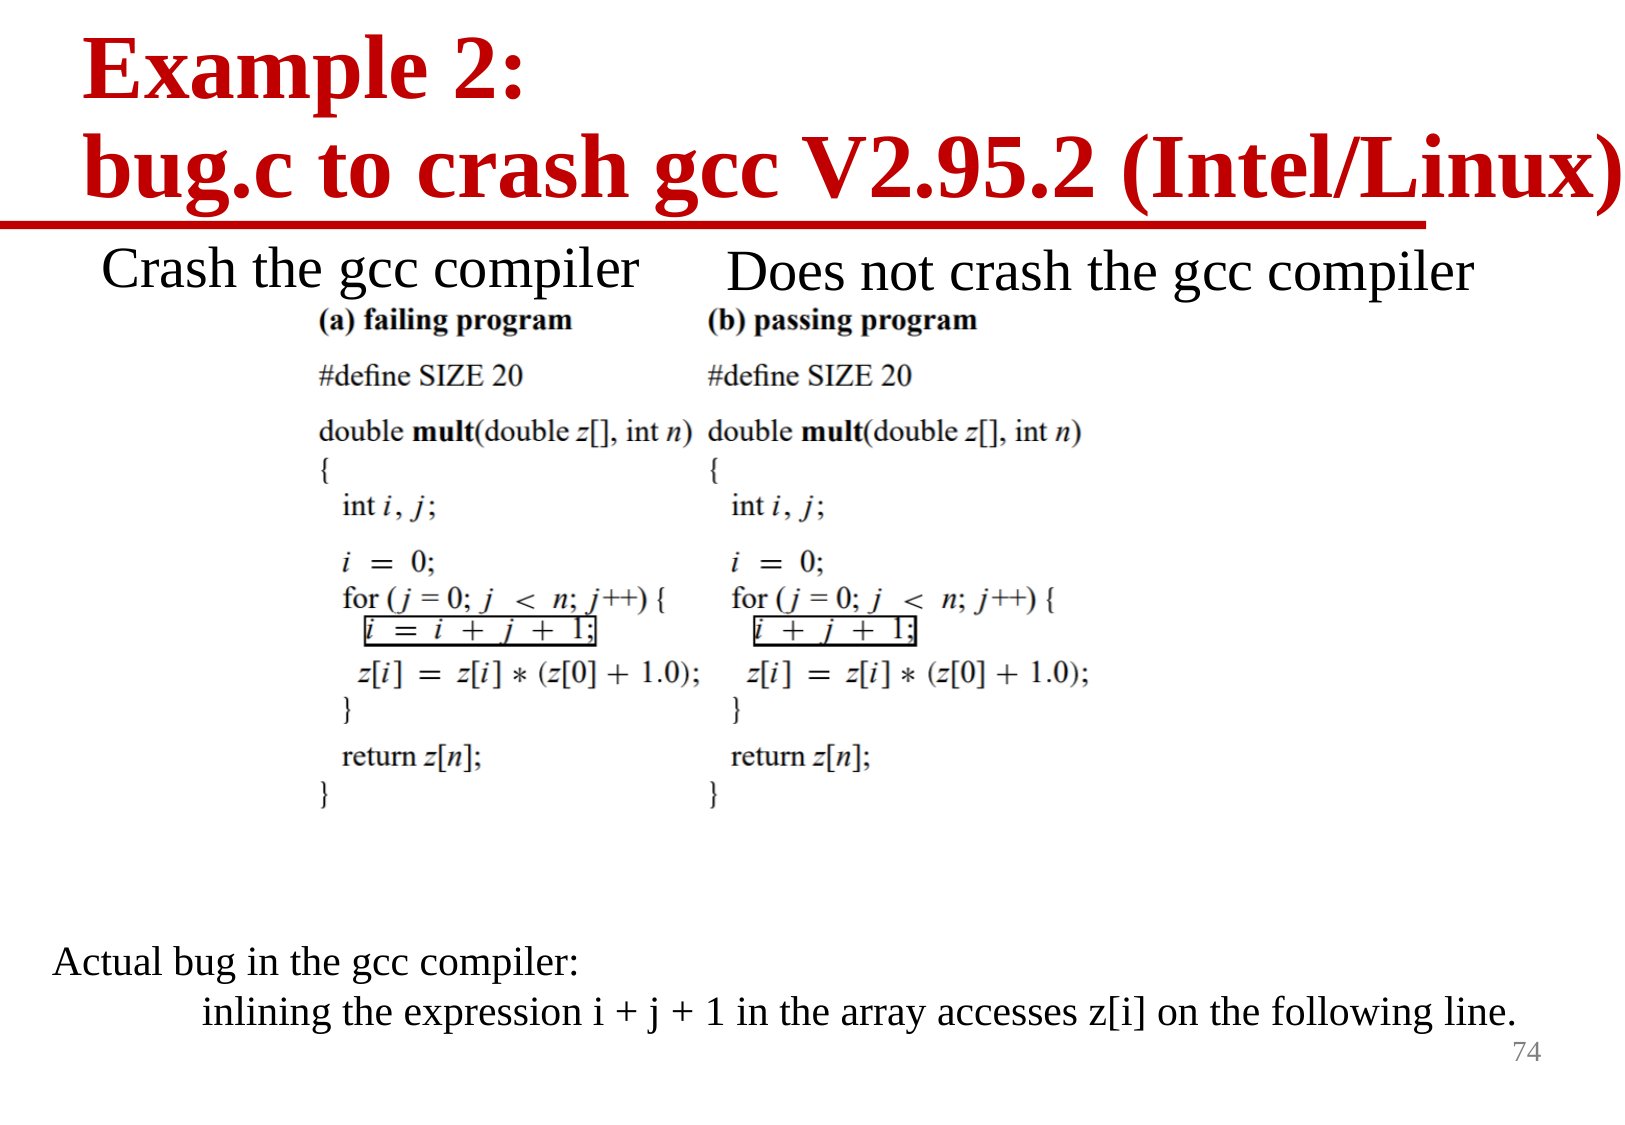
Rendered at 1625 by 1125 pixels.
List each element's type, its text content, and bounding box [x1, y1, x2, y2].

text_box Crash the gcc compiler [87, 222, 763, 307]
picture [299, 274, 1138, 821]
text_box Actual bug in the gcc compiler: inlining the expression i + j + 1 in the array accesses z[i] on the following line. [37, 926, 1612, 1042]
slide_number 74 [1218, 1042, 1557, 1088]
text_box Does not crash the gcc compiler [711, 224, 1525, 310]
title Example 2: bug.c to crash gcc V2.95.2 (Intel/Linux) [67, 43, 1625, 225]
